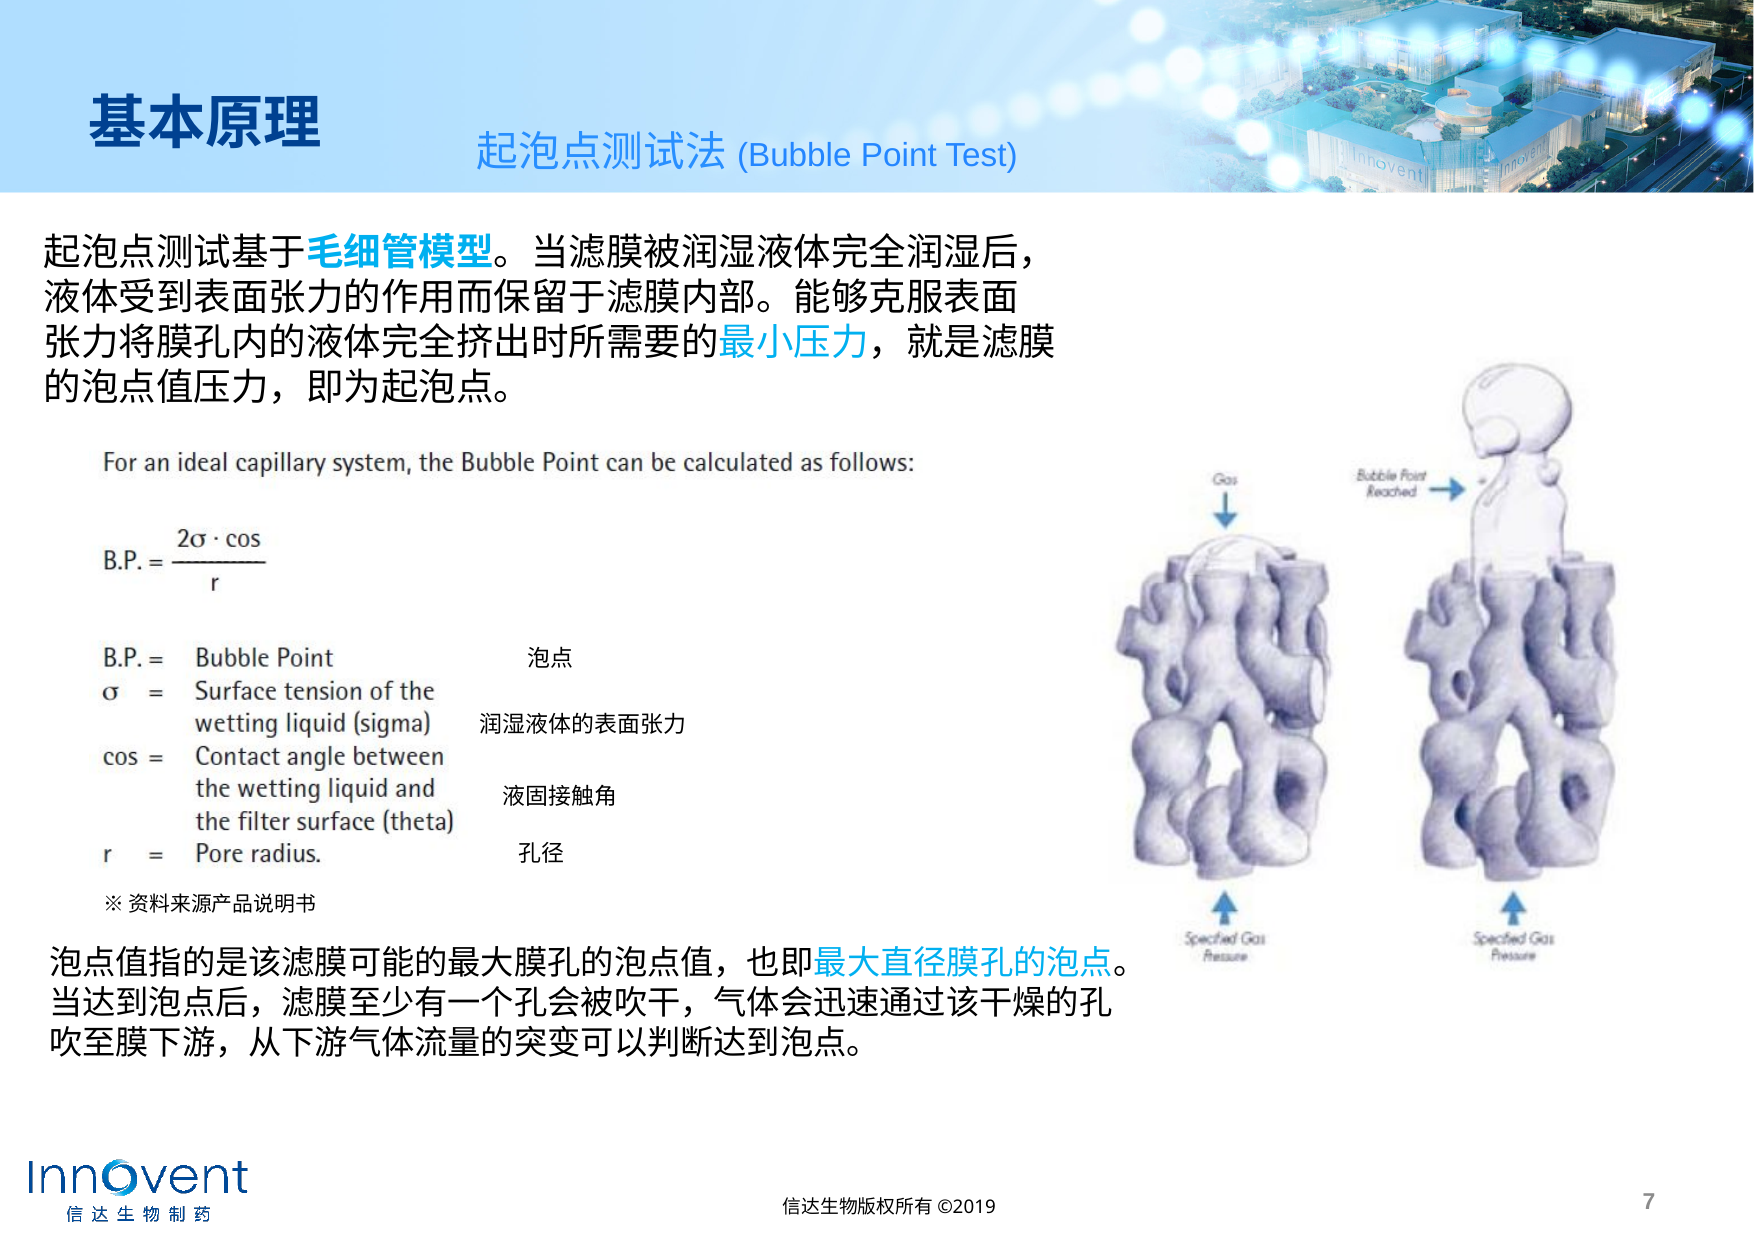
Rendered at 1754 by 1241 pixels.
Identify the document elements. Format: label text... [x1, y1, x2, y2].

text_box 泡点值指的是该滤膜可能的最大膜孔的泡点值，也即最大直径膜孔的泡点。 当达到泡点后，滤膜至少有一个孔会被吹干，气体会迅速通过该干燥的孔 吹至膜下游，从下游气体流量的突变可以判断达到泡点。 [34, 933, 1162, 1069]
picture [0, 0, 1754, 1241]
title 基本原理 [88, 74, 1265, 179]
text_box 起泡点测试法(Bubble Point Test) [461, 117, 1033, 182]
text_box ※资料来源产品说明书 [88, 900, 331, 924]
text_box 起泡点测试基于毛细管模型。当滤膜被润湿液体完全润湿后， 液体受到表面张力的作用而保留于滤膜内部。能够克服表面 张力将膜孔内的液体完全挤出时所需要的最小压力，就是滤膜 的泡点值压力，即为起泡点。 [29, 220, 1072, 415]
